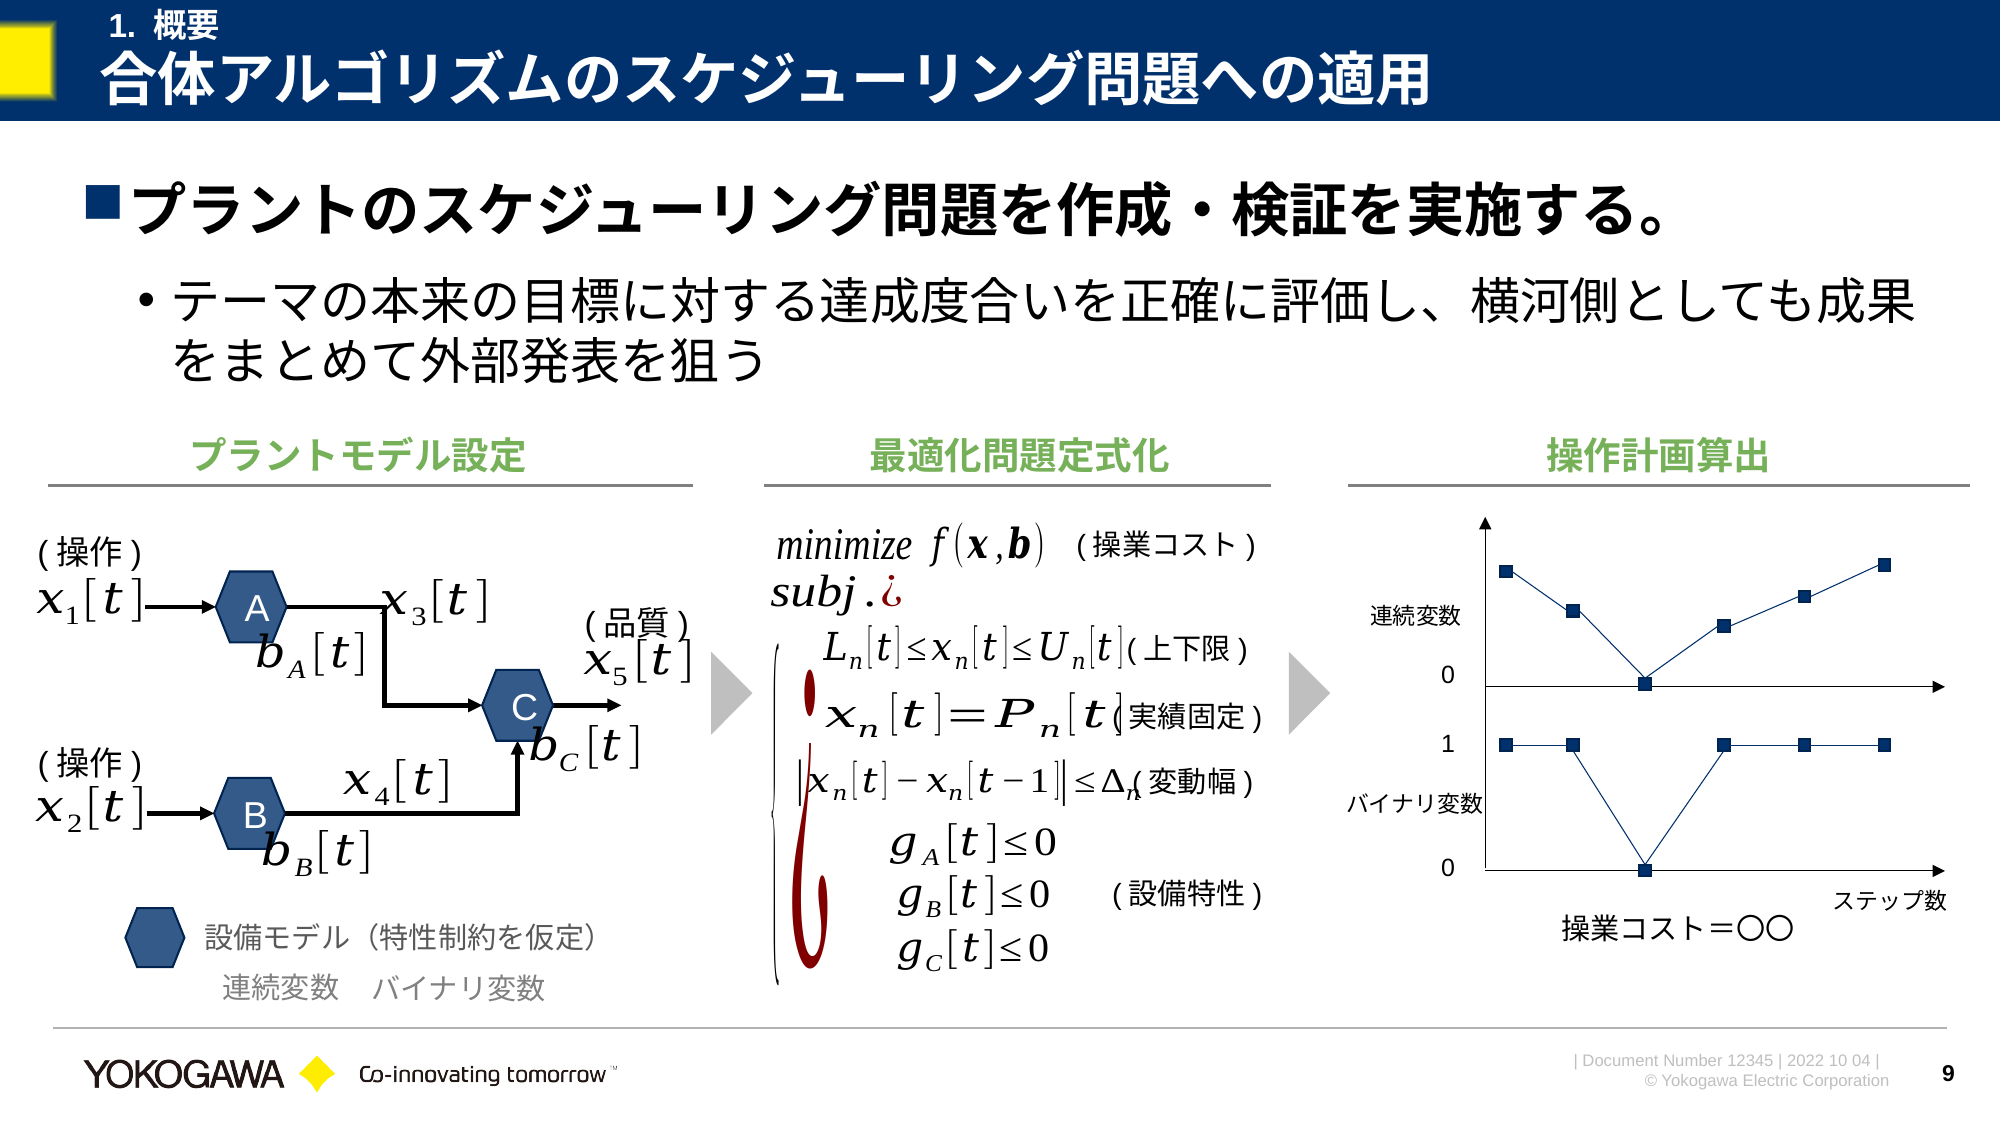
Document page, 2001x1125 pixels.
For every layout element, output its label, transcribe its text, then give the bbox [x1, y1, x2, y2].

text_box C [481, 668, 554, 742]
text_box [710, 649, 754, 738]
text_box [1638, 679, 1652, 686]
text_box [1878, 738, 1891, 752]
text_box 1 [1426, 720, 1471, 765]
text_box [1638, 872, 1652, 877]
text_box [1287, 649, 1332, 738]
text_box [286, 606, 483, 706]
text_box (設備特性) [1097, 868, 1278, 918]
text_box [1798, 590, 1811, 603]
text_box B [213, 776, 286, 850]
text_box [1566, 738, 1580, 752]
text_box [1499, 565, 1513, 578]
text_box [1878, 558, 1891, 572]
text_box 0 [1426, 843, 1471, 889]
text_box 0 [1426, 651, 1471, 696]
text_box [1499, 738, 1513, 752]
text_box 最適化問題定式化 [854, 424, 1185, 484]
text_box [1566, 604, 1580, 618]
slide_number 9 [1904, 1042, 1970, 1103]
text_box [1638, 687, 1652, 691]
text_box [1512, 571, 1568, 611]
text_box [1810, 565, 1879, 597]
text_box (変動幅) [1117, 755, 1268, 806]
text_box (実績固定) [1097, 691, 1278, 742]
text_box [1638, 865, 1652, 870]
picture [0, 6, 69, 115]
text_box A [214, 570, 287, 644]
text_box プラントモデル設定 [174, 424, 542, 484]
text_box [124, 907, 186, 969]
text_box 操作計画算出 [1531, 424, 1787, 484]
title 合体アルゴリズムのスケジューリング問題への適用 [84, 39, 1955, 125]
text_box (操作) [22, 524, 157, 579]
text_box [1717, 738, 1731, 752]
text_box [1573, 750, 1646, 865]
text_box プラントのスケジューリング問題を作成・検証を実施する。 テーマの本来の目標に対する達成度合いを正確に評価し、横河側としても成果をまとめて外部発表を狙う [66, 173, 1955, 414]
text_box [1729, 596, 1799, 627]
text_box (品質) [569, 594, 704, 649]
text_box 設備モデル（特性制約を仮定） [189, 912, 629, 963]
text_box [1579, 610, 1646, 679]
text_box (操作) [22, 735, 157, 790]
picture [83, 1055, 617, 1093]
text_box (操業コスト) [1061, 519, 1271, 569]
text_box (上下限) [1111, 623, 1263, 673]
text_box [1717, 619, 1731, 633]
text_box [1798, 738, 1811, 752]
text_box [1646, 750, 1724, 865]
text_box 操業コスト＝〇〇 [1546, 903, 1810, 954]
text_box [1645, 626, 1718, 679]
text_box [284, 740, 518, 814]
text_box 1. 概要 [93, 0, 836, 52]
